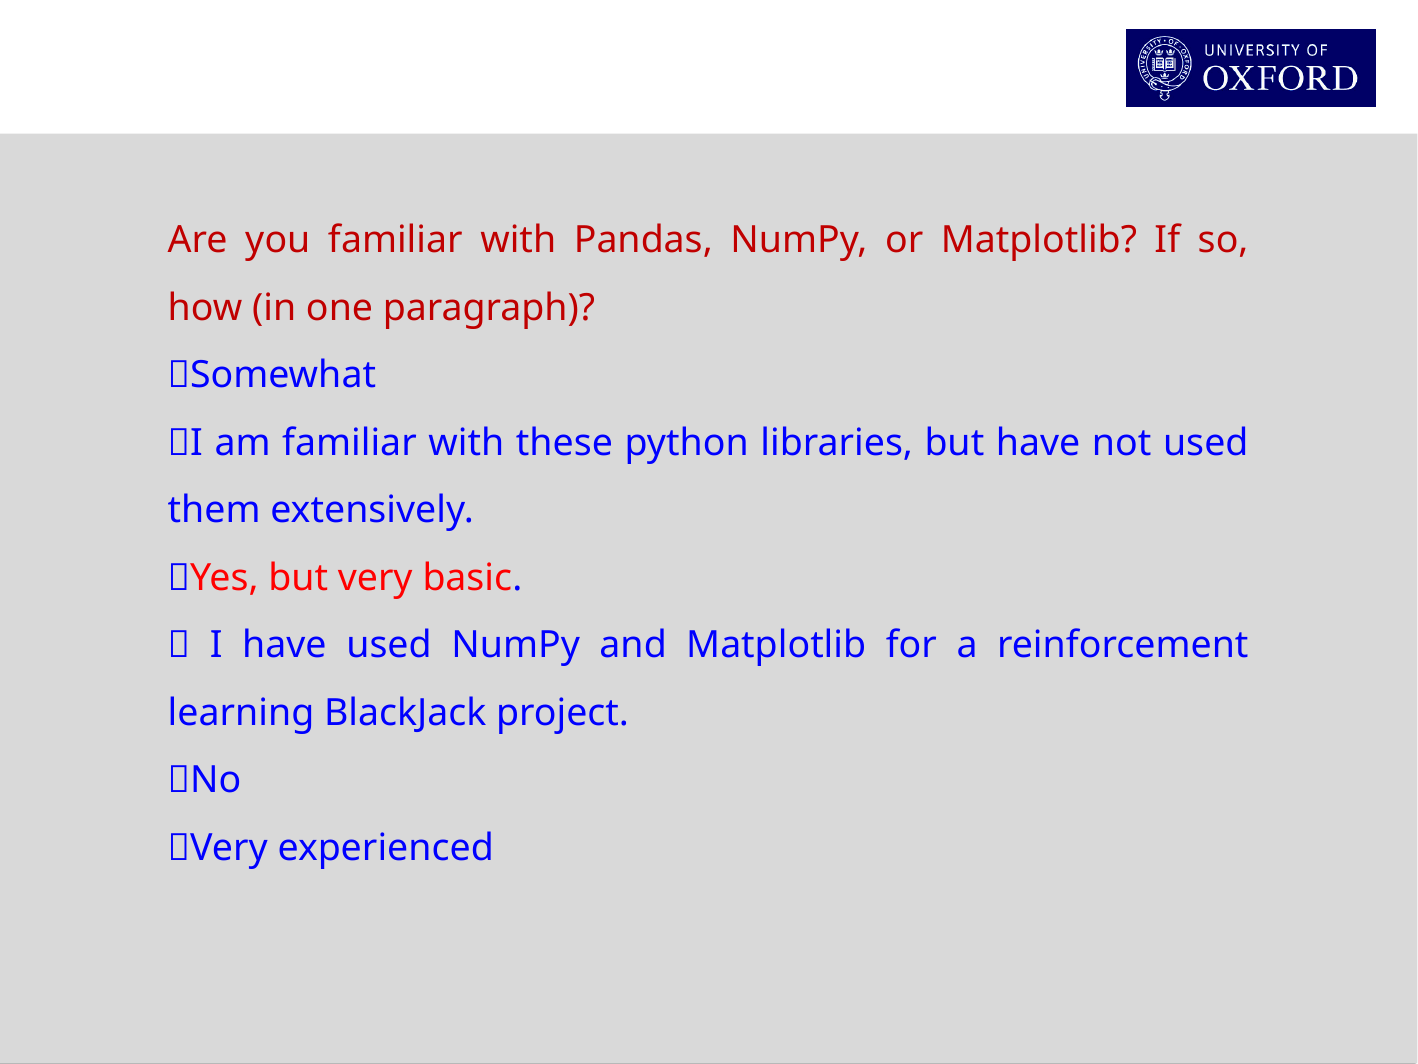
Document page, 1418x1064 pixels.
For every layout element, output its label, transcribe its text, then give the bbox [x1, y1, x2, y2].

text_box Are you familiar with Pandas, NumPy, or Matplotlib? If so, how (in one paragraph)? Somewhat I am familiar with these python libraries, but have not used them extensively. Yes, but very basic.  I have used NumPy and Matplotlib for a reinforcement learning BlackJack project. No Very experienced [152, 185, 1265, 943]
picture [1126, 29, 1376, 107]
